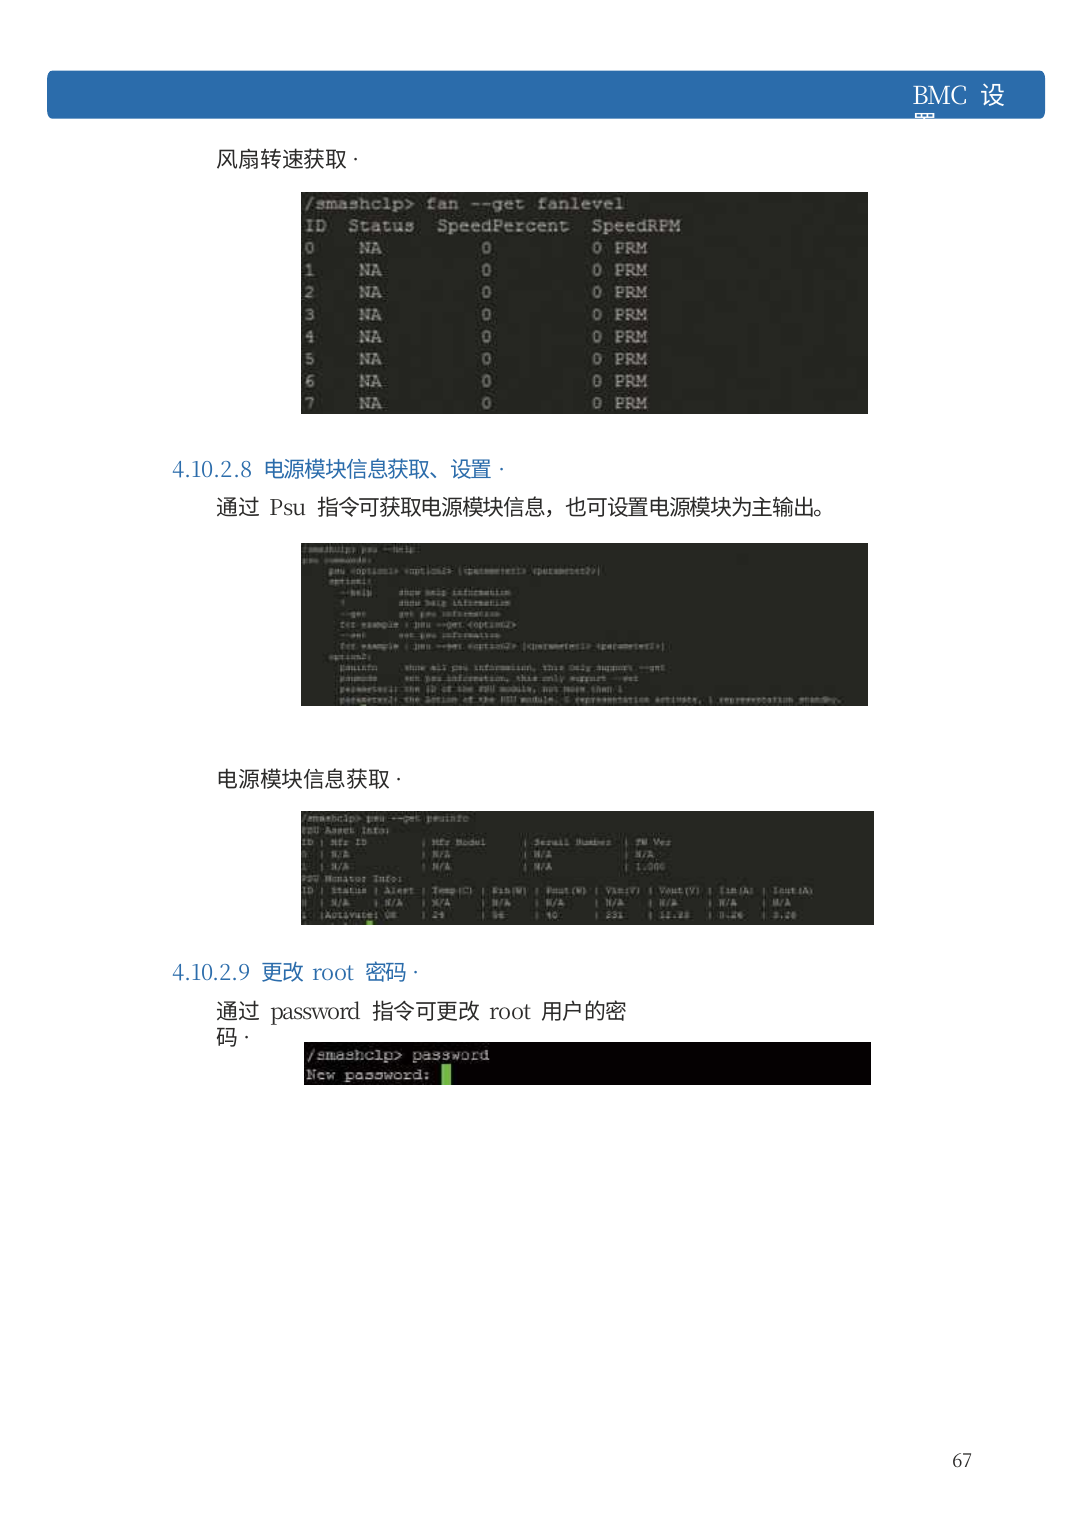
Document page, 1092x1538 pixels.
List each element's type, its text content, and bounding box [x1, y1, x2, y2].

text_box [300, 811, 875, 925]
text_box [300, 191, 869, 414]
text_box 4.10.2.8 电源模块信息获取、设置· 通过 Psu 指令可获取电源模块信息，也可设置电源模块为主输出。 [170, 440, 844, 521]
text_box 67 [950, 1446, 973, 1471]
picture [303, 1041, 872, 1085]
text_box 电源模块信息获取· [214, 763, 417, 792]
text_box 4.10.2.9 更改 root 密码· 通过 password 指令可更改 root 用户的密码· [170, 944, 658, 1051]
text_box 风扇转速获取· [214, 143, 374, 172]
text_box BMC 设置 [910, 77, 1028, 139]
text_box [300, 542, 869, 706]
